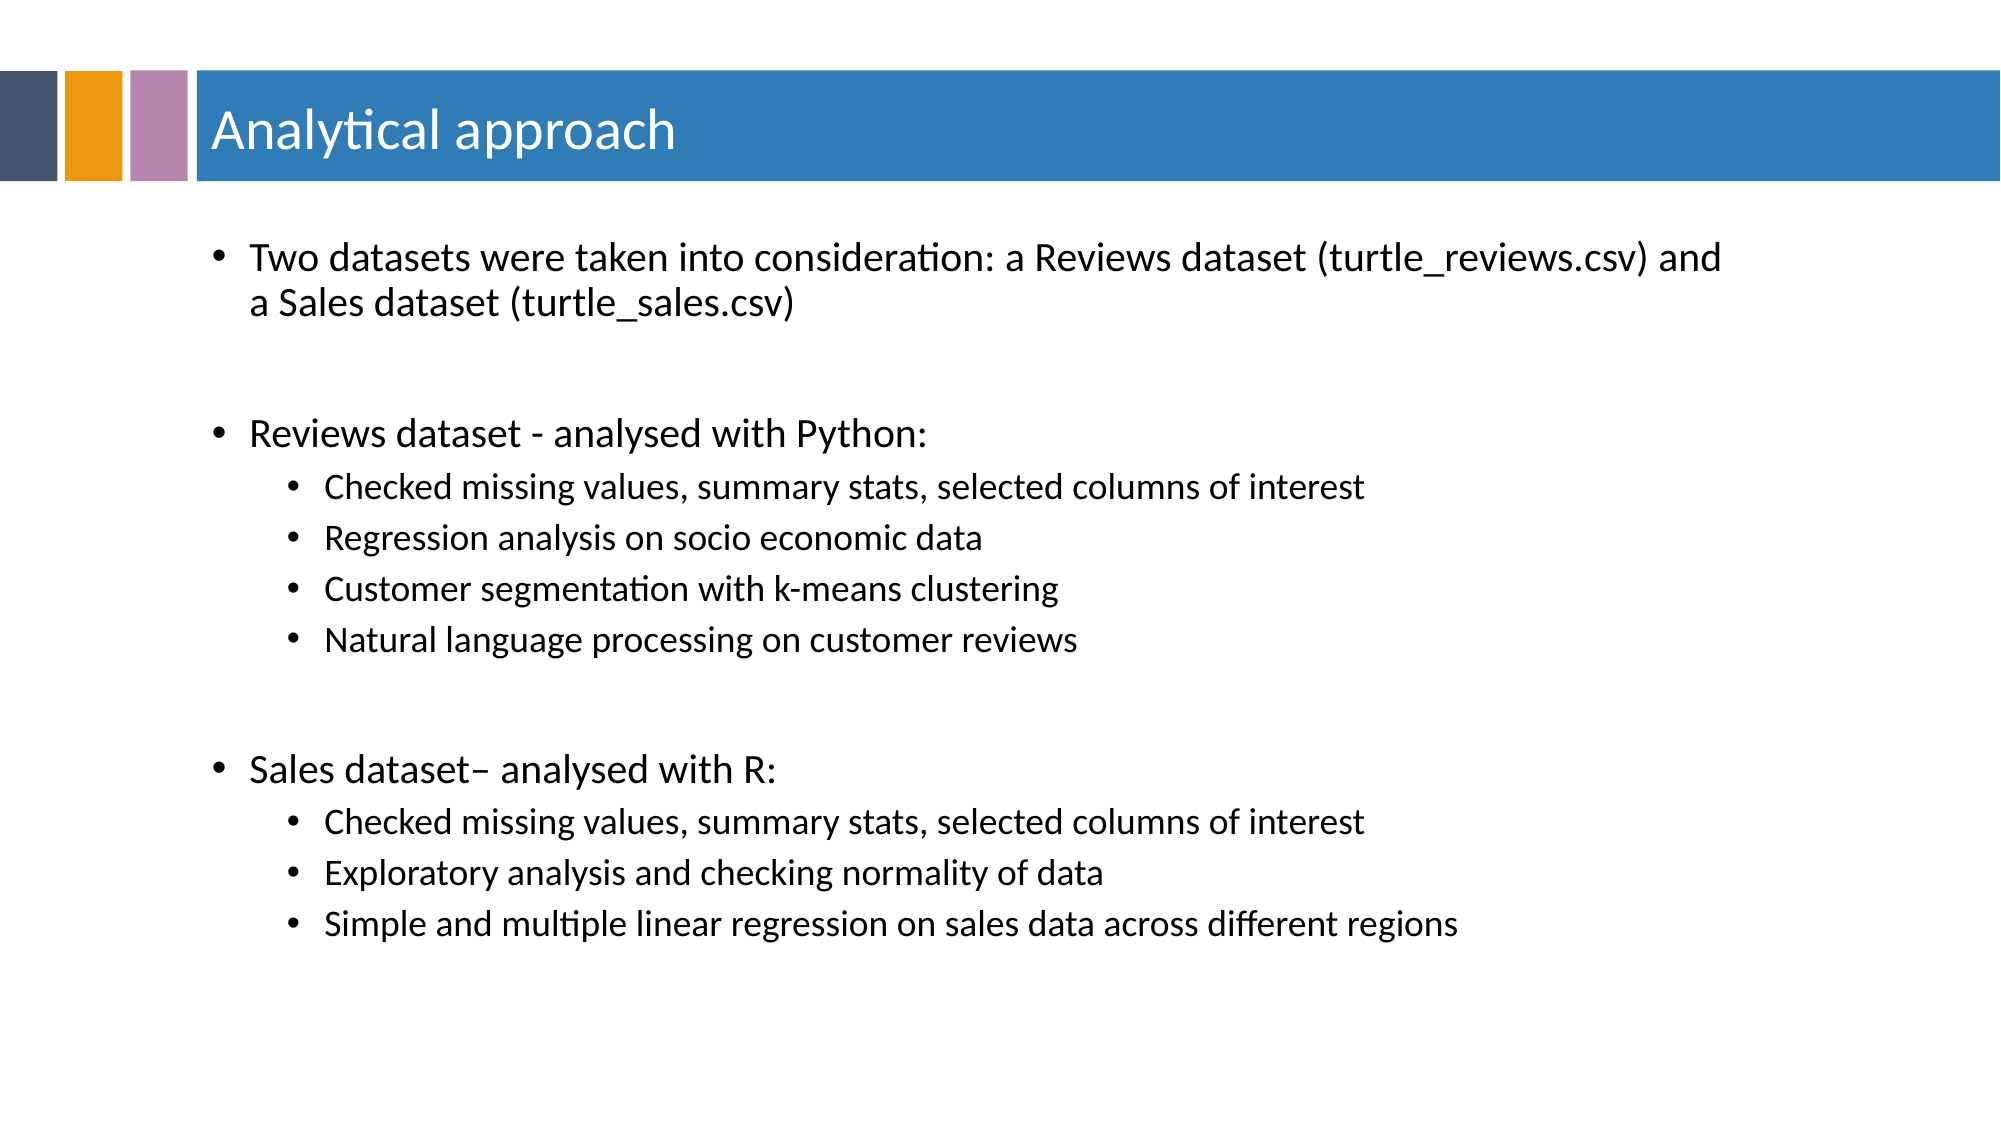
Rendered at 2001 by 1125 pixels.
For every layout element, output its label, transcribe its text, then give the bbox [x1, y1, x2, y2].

list Two datasets were taken into consideration: a Reviews dataset (turtle_reviews.csv) and a Sales dataset (turtle_sales.csv) Reviews dataset - analysed with Python: Checked missing values, summary stats, selected columns of interest Regression analysis on socio economic data Customer segmentation with k-means clustering Natural language processing on customer reviews Sales dataset– analysed with R: Checked missing values, summary stats, selected columns of interest Exploratory analysis and checking normality of data Simple and multiple linear regression on sales data across different regions [196, 227, 1752, 1052]
text_box [129, 69, 189, 182]
text_box [0, 70, 58, 182]
text_box Analytical approach [196, 69, 2000, 182]
text_box [64, 70, 124, 182]
